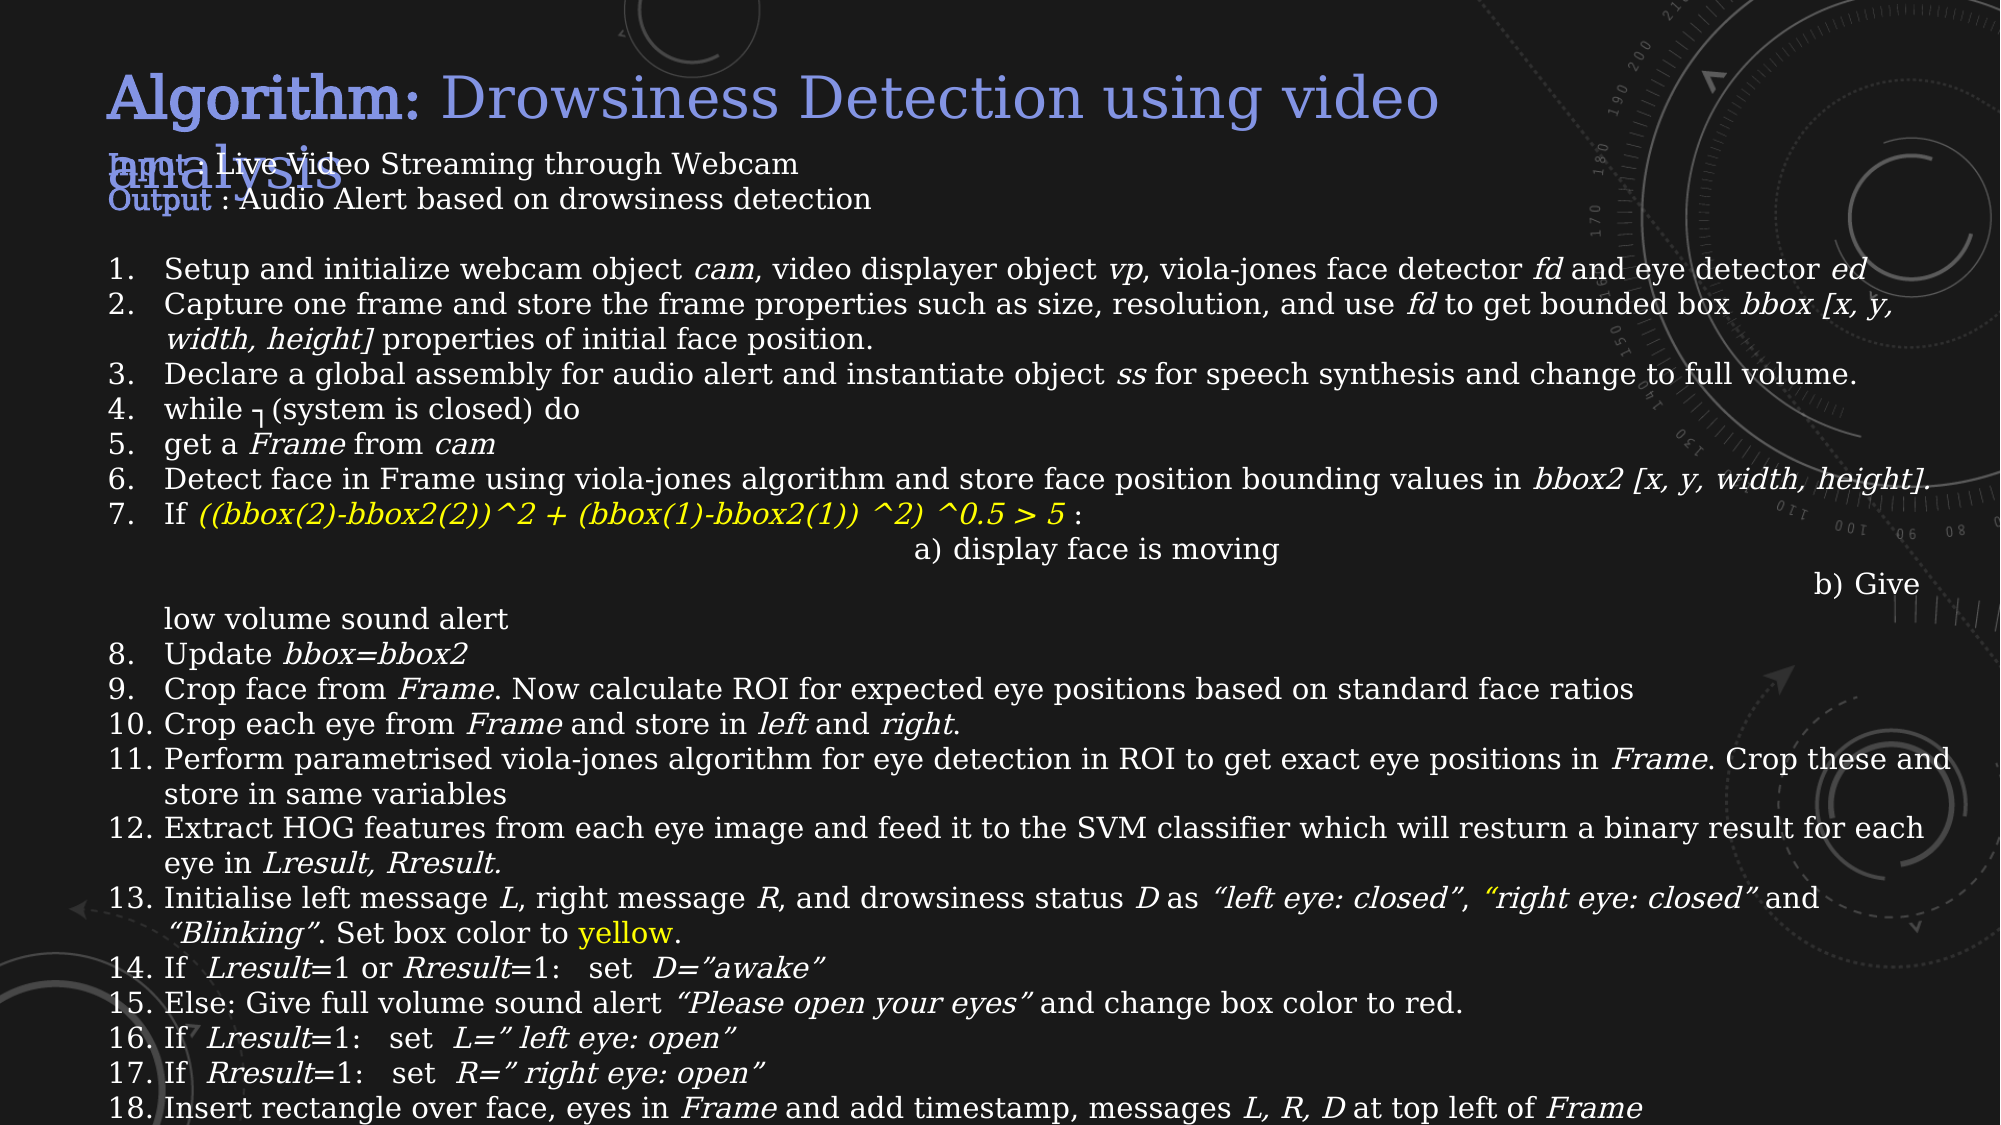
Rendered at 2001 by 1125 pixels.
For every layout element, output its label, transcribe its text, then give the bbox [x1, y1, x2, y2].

text_box Algorithm: Drowsiness Detection using video analysis [93, 52, 1461, 138]
picture [0, 0, 2000, 1125]
text_box Input : Live Video Streaming through Webcam Output : Audio Alert based on drowsiness detection Setup and initialize webcam object cam, video displayer object vp, viola-jones face detector fd and eye detector ed Capture one frame and store the frame properties such as size, resolution, and use fd to get bounded box bbox [x, y, width, height] properties of initial face position. Declare a global assembly for audio alert and instantiate object ss for speech synthesis and change to full volume. while ┐(system is closed) do get a Frame from cam Detect face in Frame using viola-jones algorithm and store face position bounding values in bbox2 [x, y, width, height]. If ((bbox(2)-bbox2(2))^2 + (bbox(1)-bbox2(1)) ^2) ^0.5 > 5 : a) display face is moving b) Give low volume sound alert Update bbox=bbox2 Crop face from Frame. Now calculate ROI for expected eye positions based on standard face ratios Crop each eye from Frame and store in left and right. Perform parametrised viola-jones algorithm for eye detection in ROI to get exact eye positions in Frame. Crop these and store in same variables Extract HOG features from each eye image and feed it to the SVM classifier which will resturn a binary result for each eye in Lresult, Rresult. Initialise left message L, right message R, and drowsiness status D as “left eye: closed”, “right eye: closed” and “Blinking”. Set box color to yellow. If Lresult=1 or Rresult=1: set D=”awake” Else: Give full volume sound alert “Please open your eyes” and change box color to red. If Lresult=1: set L=” left eye: open” If Rresult=1: set R=” right eye: open” Insert rectangle over face, eyes in Frame and add timestamp, messages L, R, D at top left of Frame Append Frame to the videoplayer object. End of while in step 4 [93, 138, 1971, 1125]
